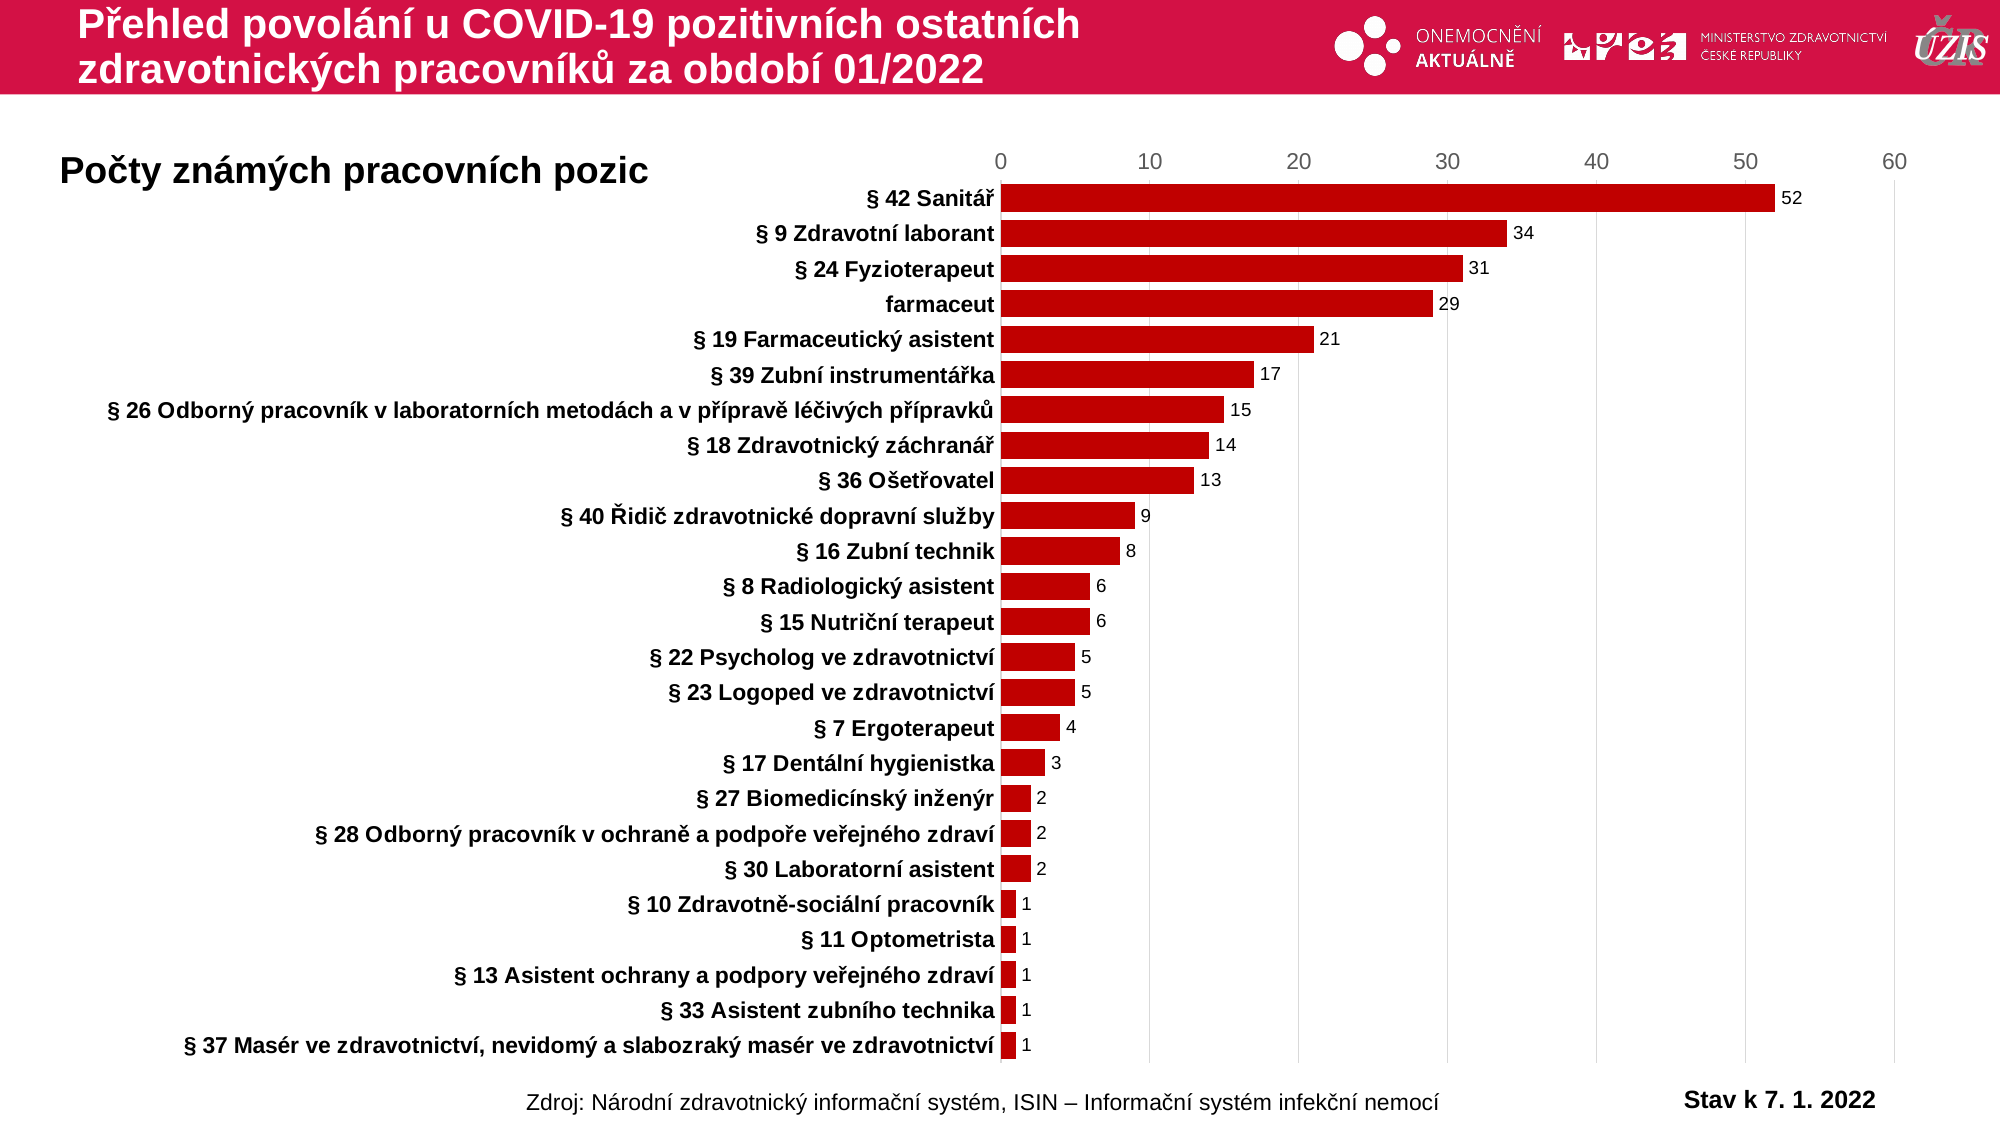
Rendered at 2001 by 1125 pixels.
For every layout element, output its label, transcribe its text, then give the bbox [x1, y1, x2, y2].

text_box Stav k 7. 1. 2022 [1615, 1083, 1946, 1121]
chart [6, 119, 1952, 1083]
picture [1563, 31, 1888, 60]
text_box Zdroj: Národní zdravotnický informační systém, ISIN – Informační systém infekční nemocí [354, 1083, 1613, 1123]
picture [1915, 15, 1989, 66]
picture [1334, 16, 1542, 76]
title Přehled povolání u COVID-19 pozitivních ostatních zdravotnických pracovníků za období 01/2022 [62, 0, 1303, 95]
